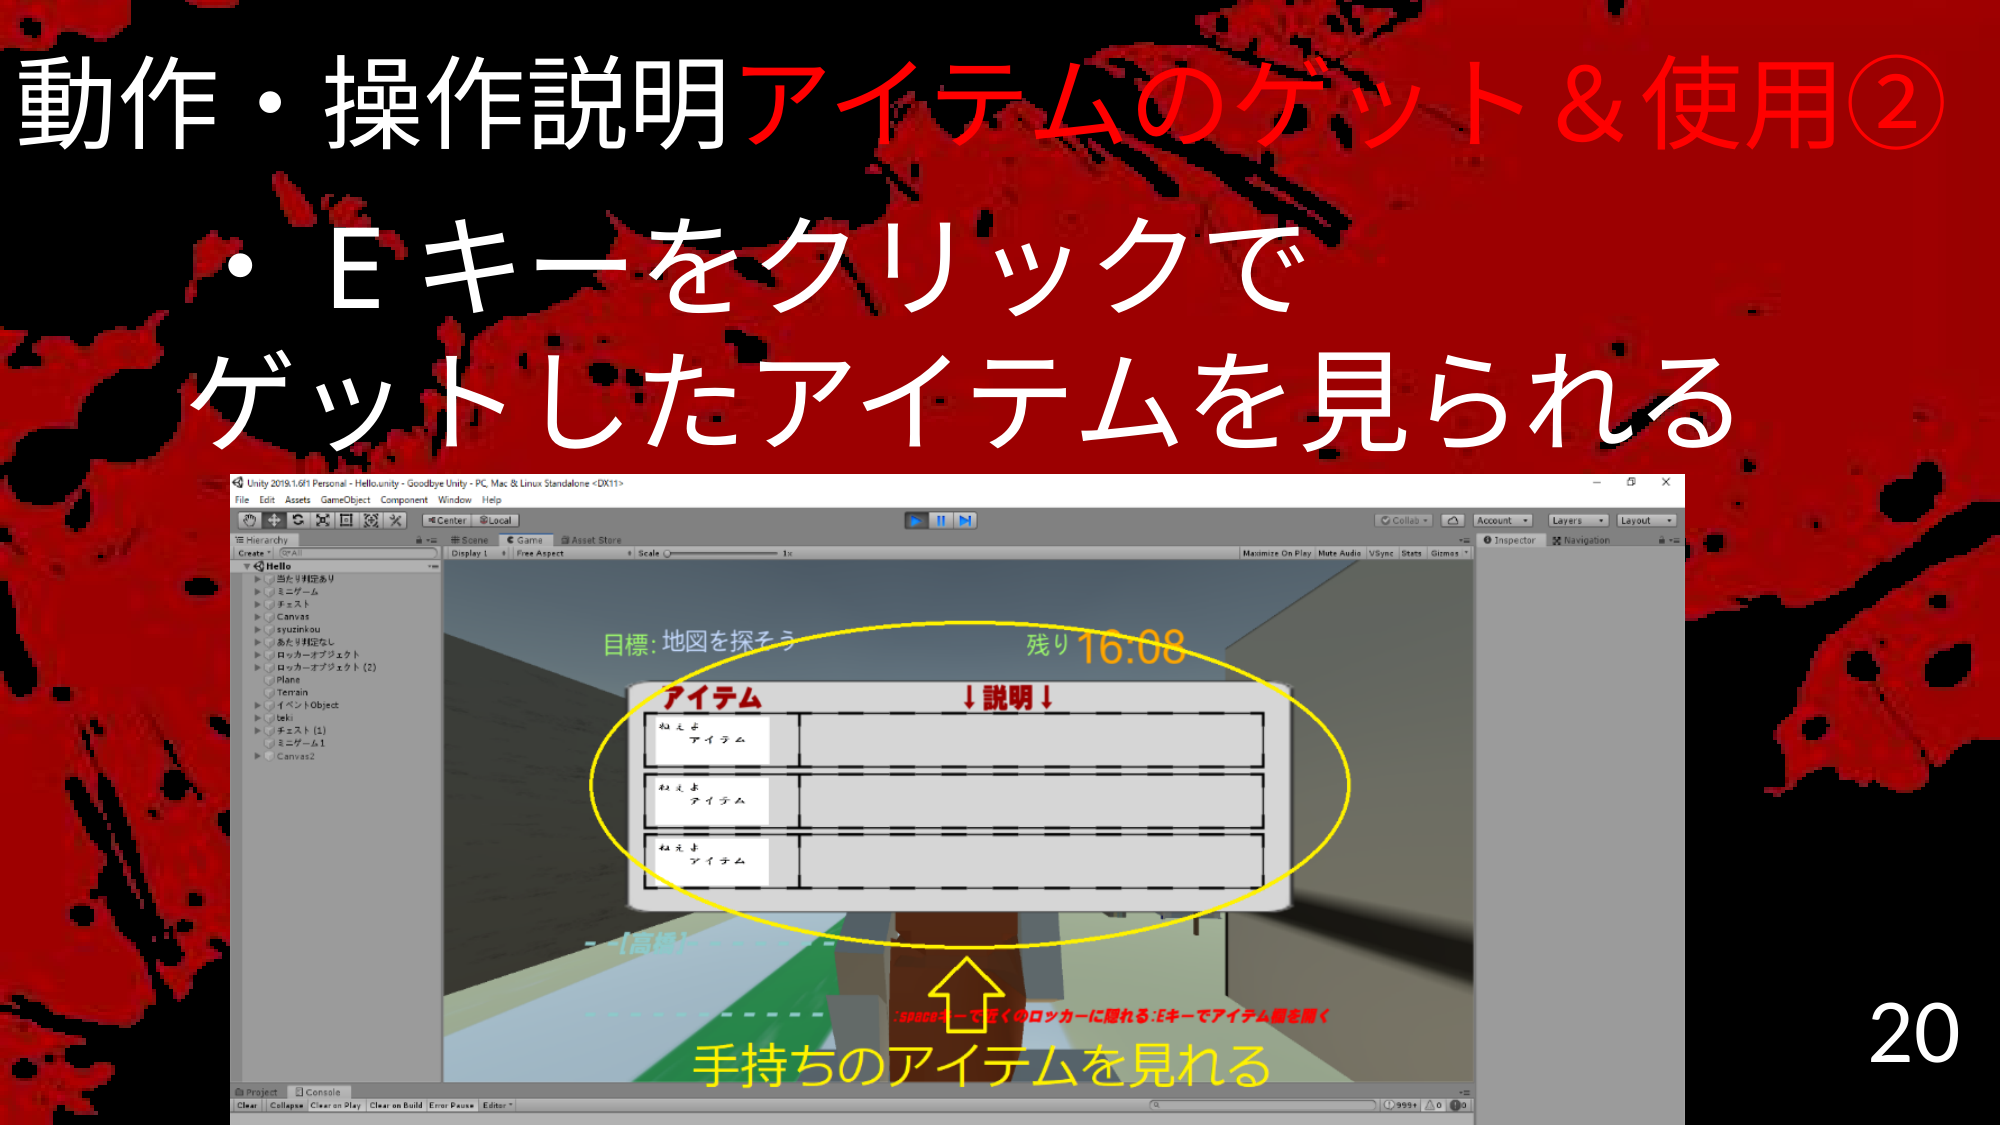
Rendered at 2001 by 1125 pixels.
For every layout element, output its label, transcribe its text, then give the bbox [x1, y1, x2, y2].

slide_number 20 [1685, 995, 1976, 1056]
text_box ・Eキーをクリックで ゲットしたアイテムを見られる [169, 188, 1831, 474]
picture [0, 218, 2000, 1125]
title 動作・操作説明アイテムのゲット＆使用② [0, 0, 2000, 218]
